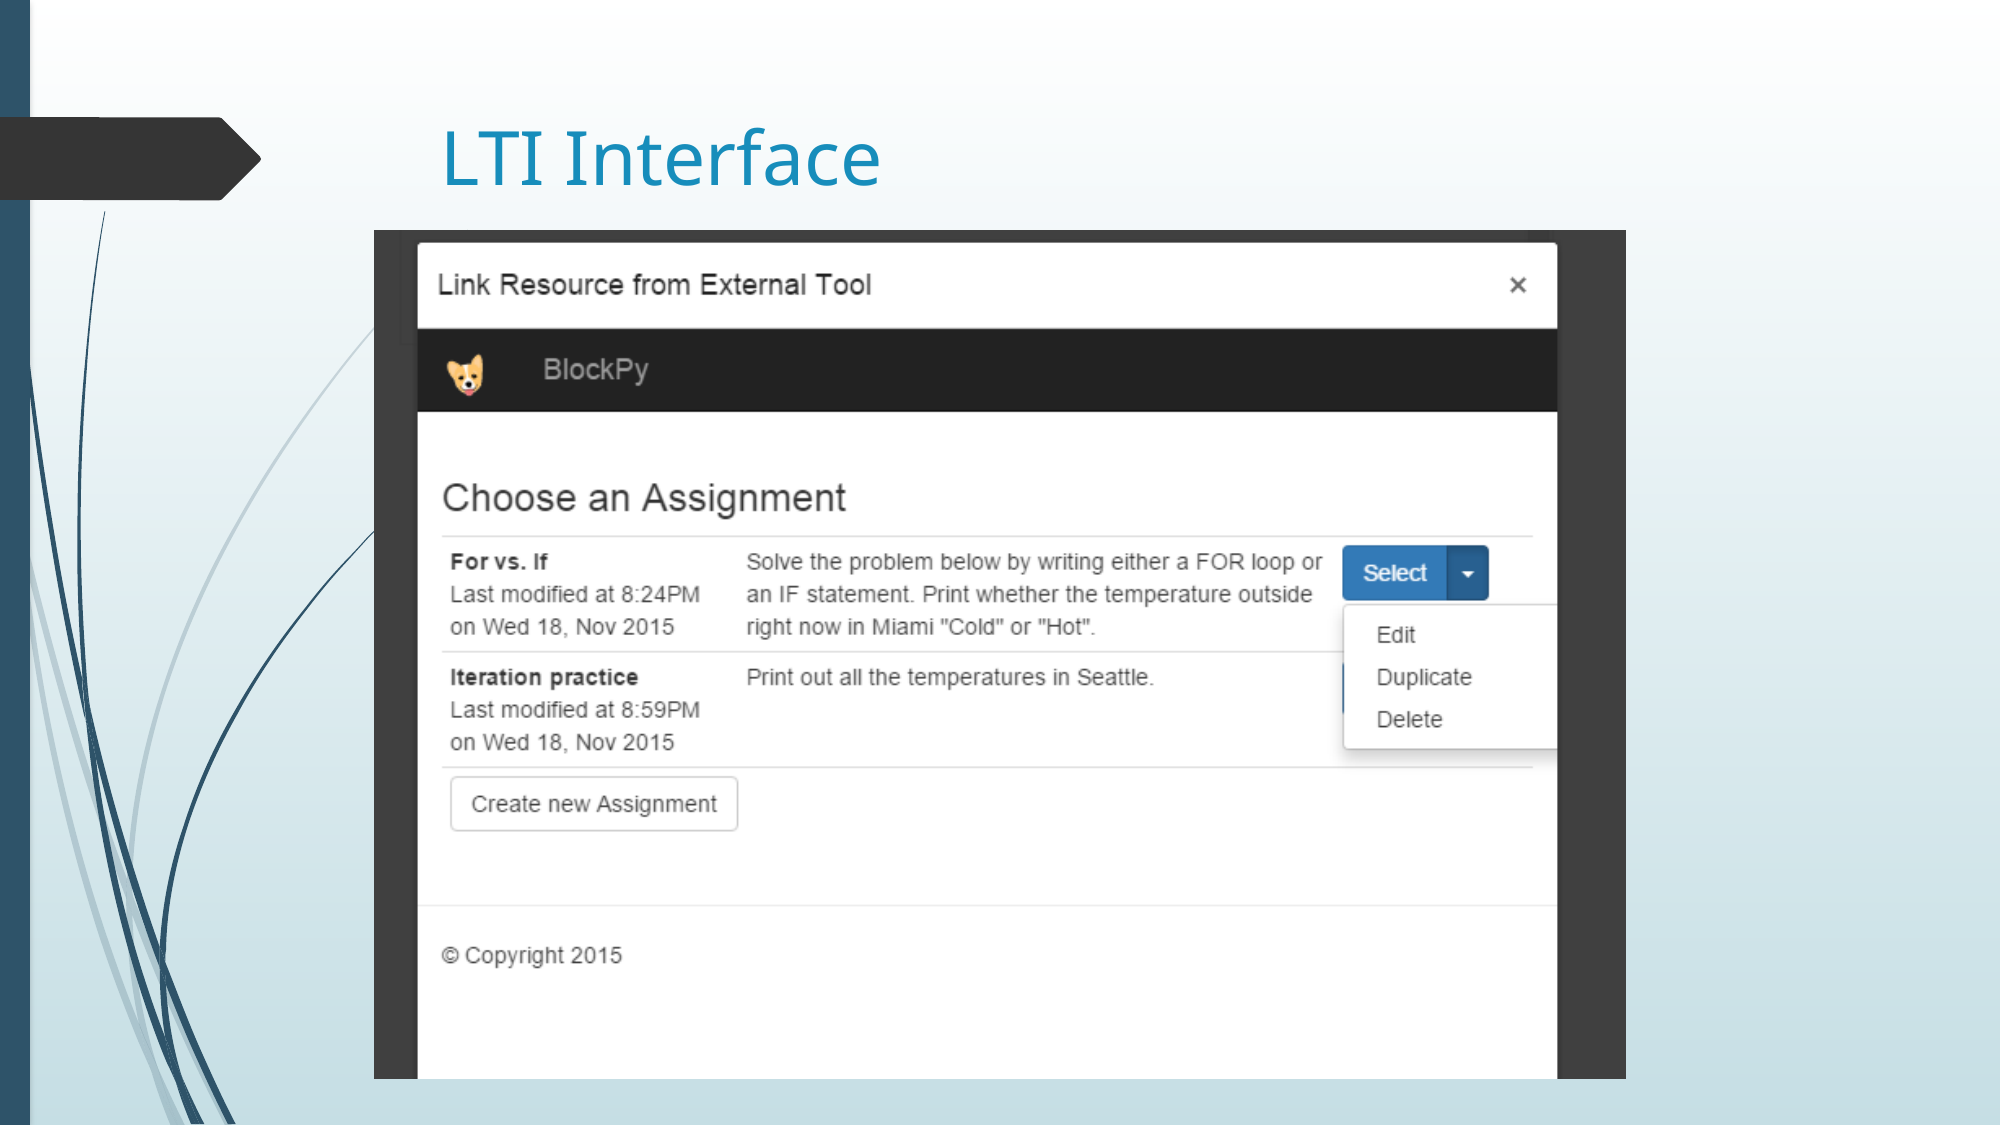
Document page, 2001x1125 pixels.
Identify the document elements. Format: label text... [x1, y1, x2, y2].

title LTI Interface [425, 102, 1888, 313]
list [374, 229, 1626, 1080]
